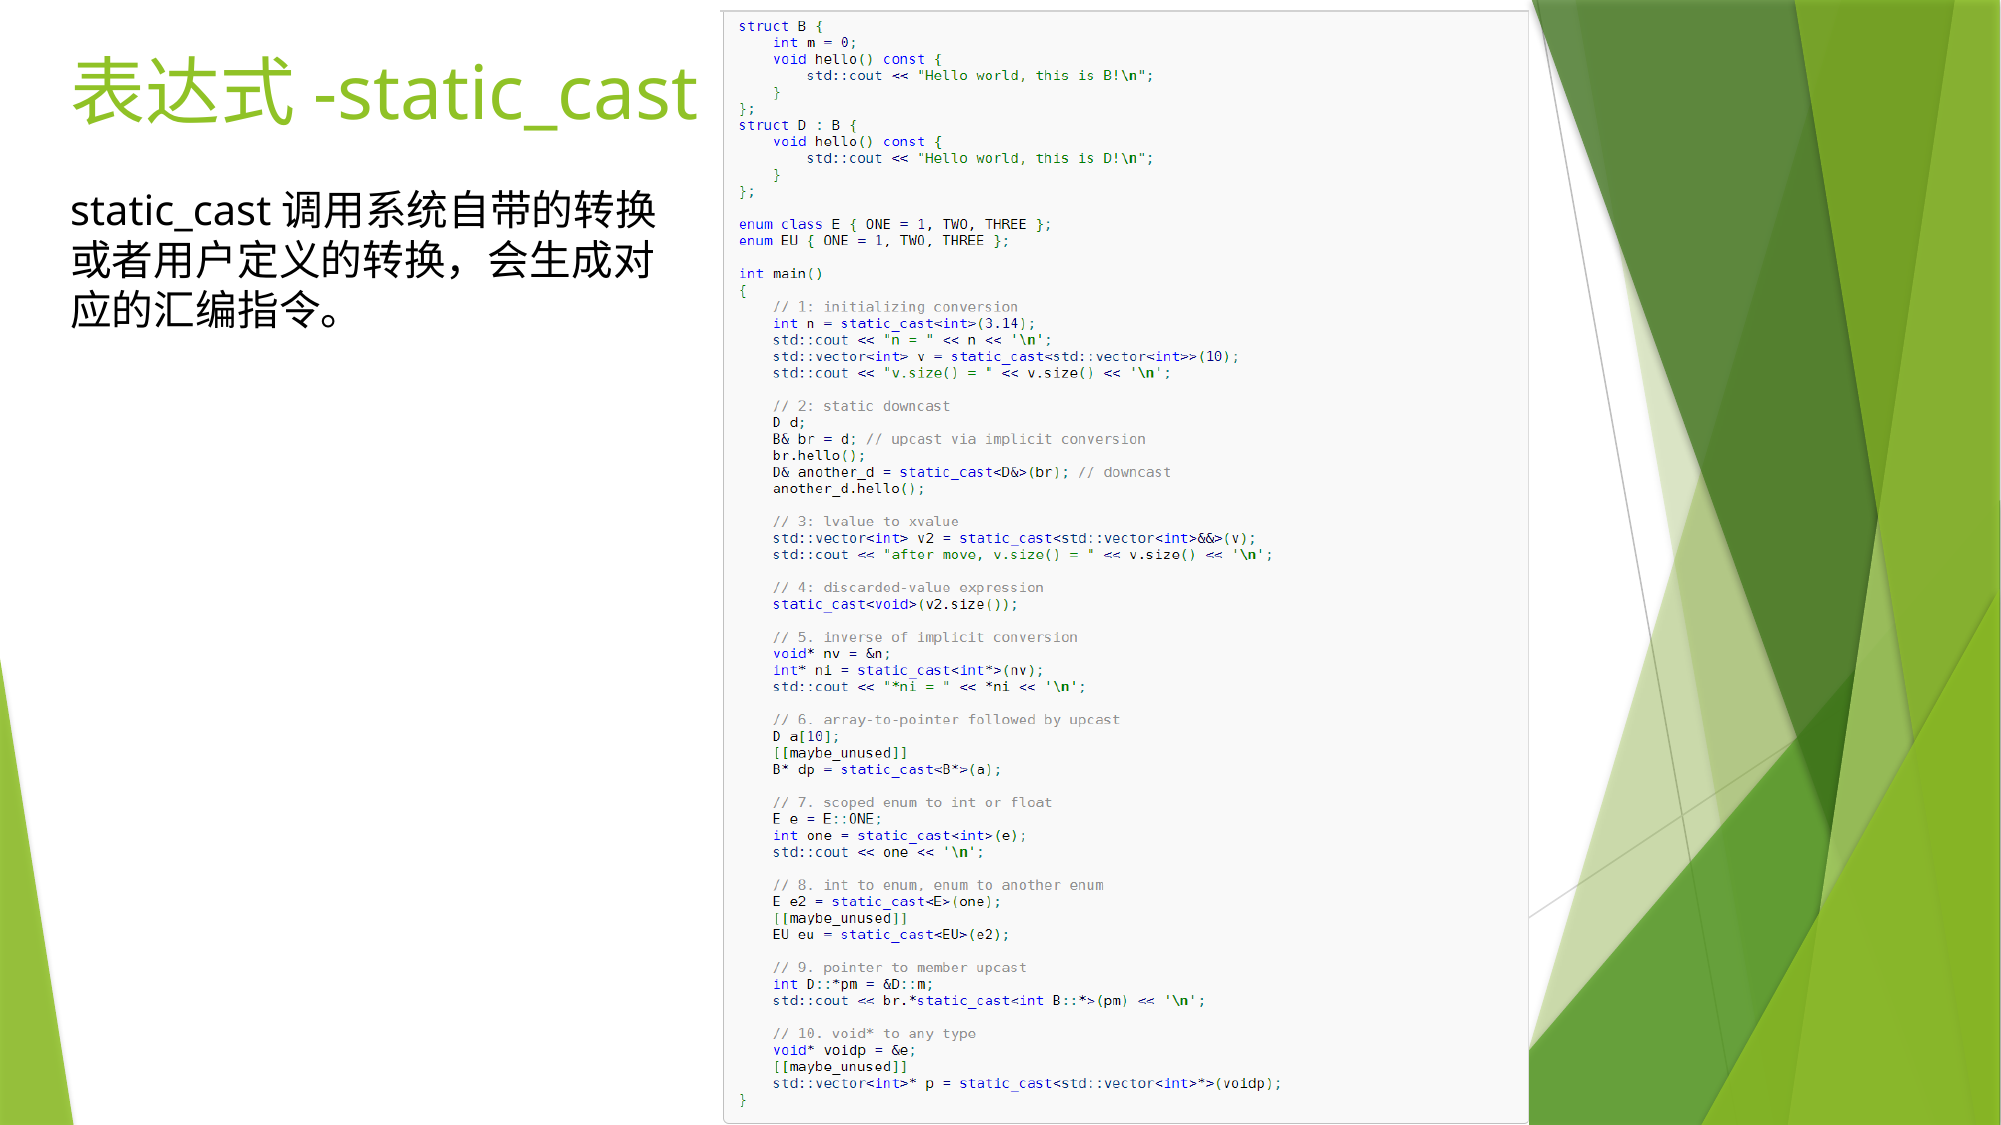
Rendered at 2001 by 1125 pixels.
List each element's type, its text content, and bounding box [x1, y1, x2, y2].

picture [720, 10, 1529, 1125]
text_box static_cast调用系统自带的转换或者用户定义的转换，会生成对应的汇编指令。 [55, 176, 699, 342]
title 表达式-static_cast [55, 37, 715, 177]
